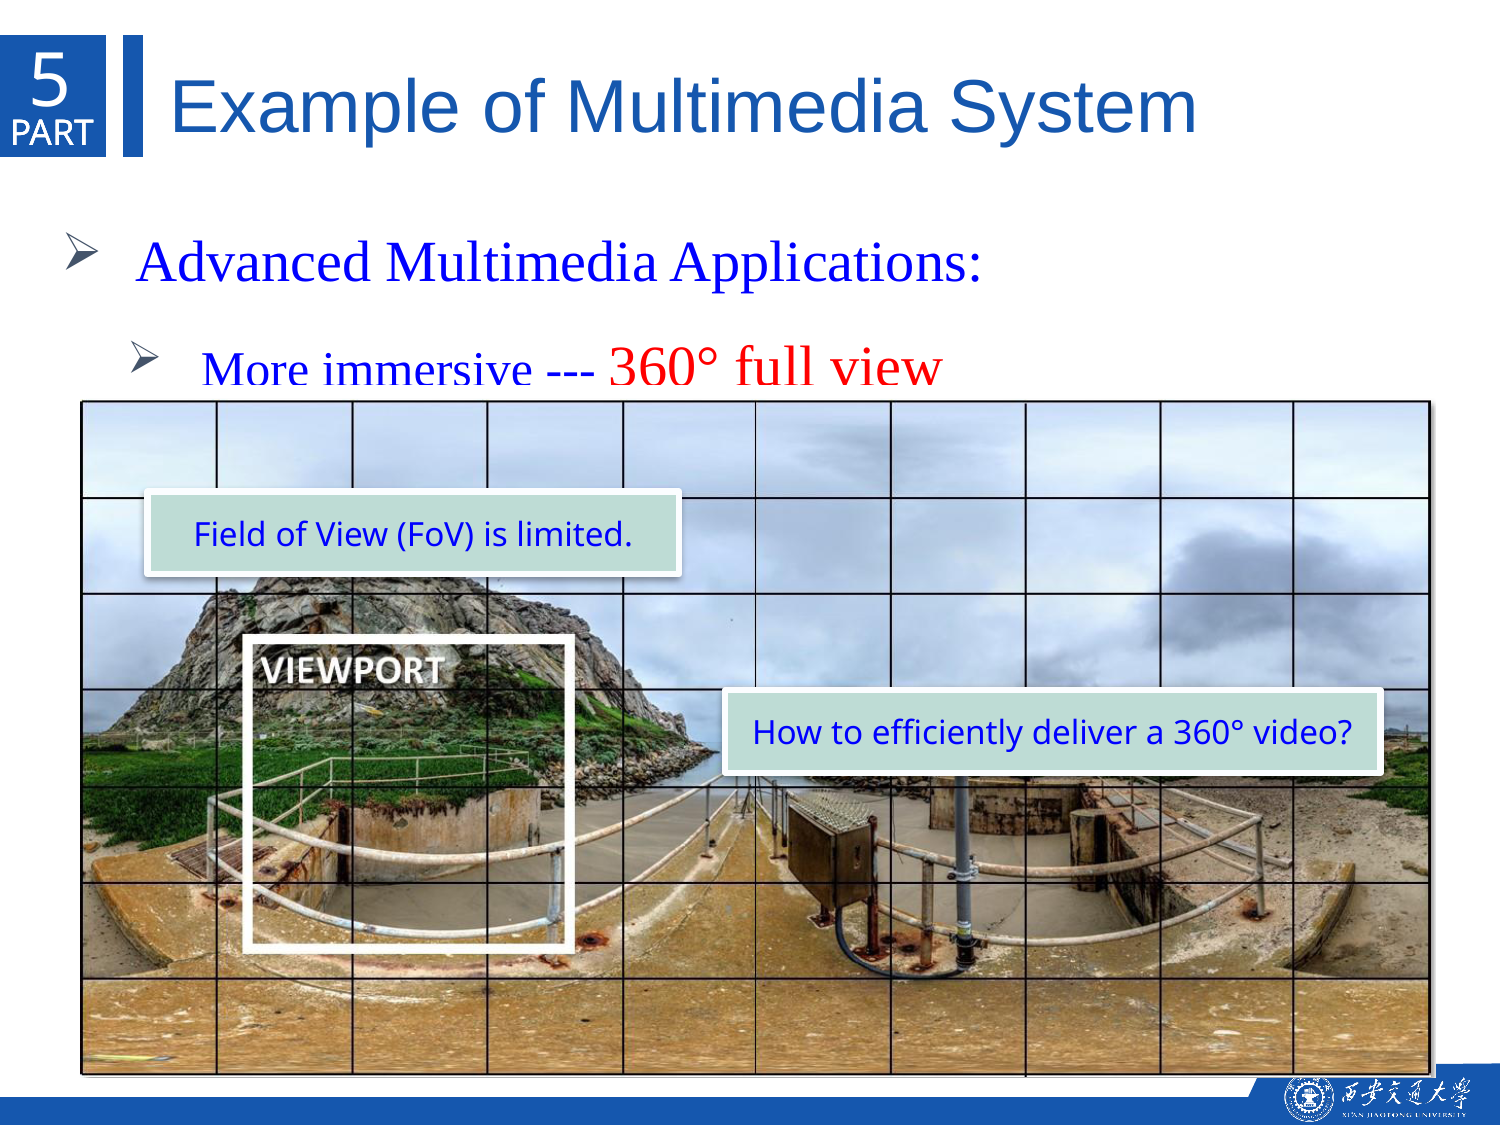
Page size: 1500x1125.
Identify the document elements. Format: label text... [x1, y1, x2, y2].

text_box 5 [14, 23, 87, 109]
text_box Example of Multimedia System [155, 50, 1215, 180]
text_box [122, 34, 144, 158]
text_box Advanced Multimedia Applications: More immersive --- 360° full view [46, 180, 1453, 382]
picture [75, 385, 1436, 1078]
text_box PART [9, 109, 95, 153]
text_box [0, 34, 107, 158]
